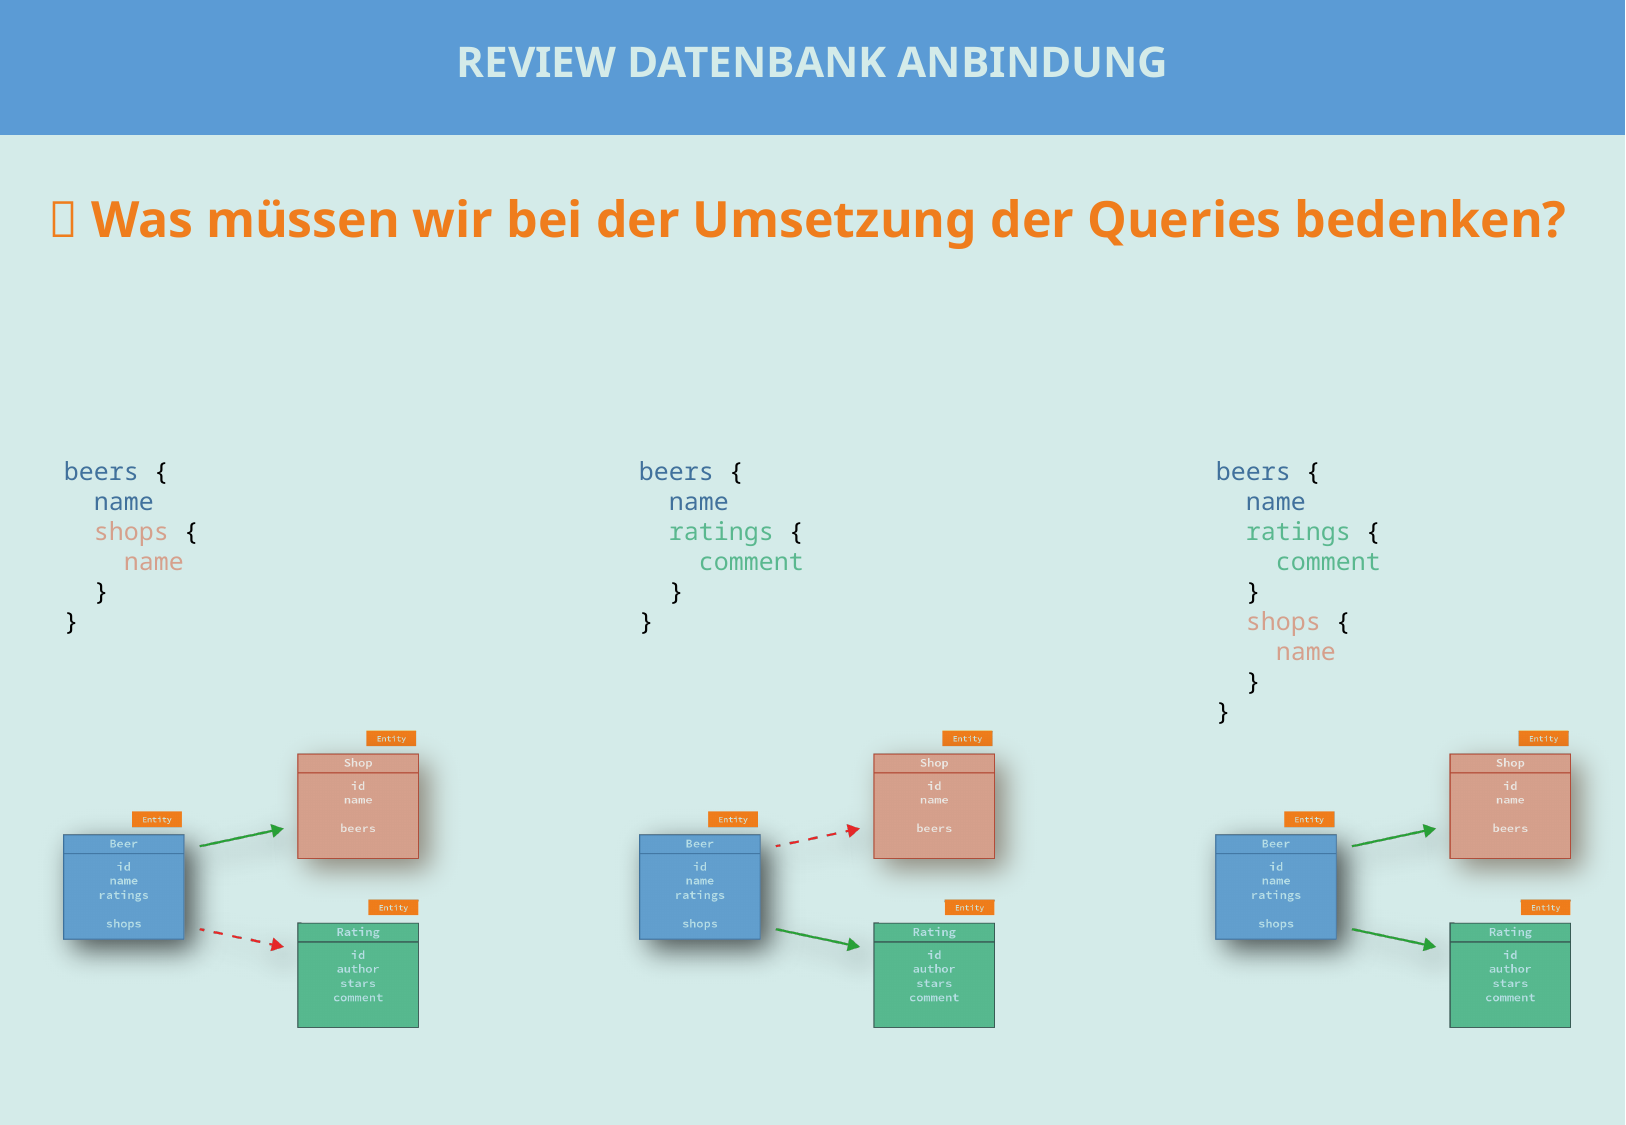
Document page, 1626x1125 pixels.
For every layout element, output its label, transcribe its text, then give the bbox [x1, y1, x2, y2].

picture [33, 723, 1621, 1028]
text_box 🤔 Was müssen wir bei der Umsetzung der Queries bedenken? [33, 168, 1588, 255]
text_box [0, 127, 1625, 136]
text_box Review Datenbank anbindung [0, 0, 1625, 127]
text_box beers { name ratings { comment } shops { name } } [1201, 448, 1396, 723]
text_box beers { name shops { name } } [49, 448, 214, 643]
text_box beers { name ratings { comment } } [624, 448, 819, 643]
